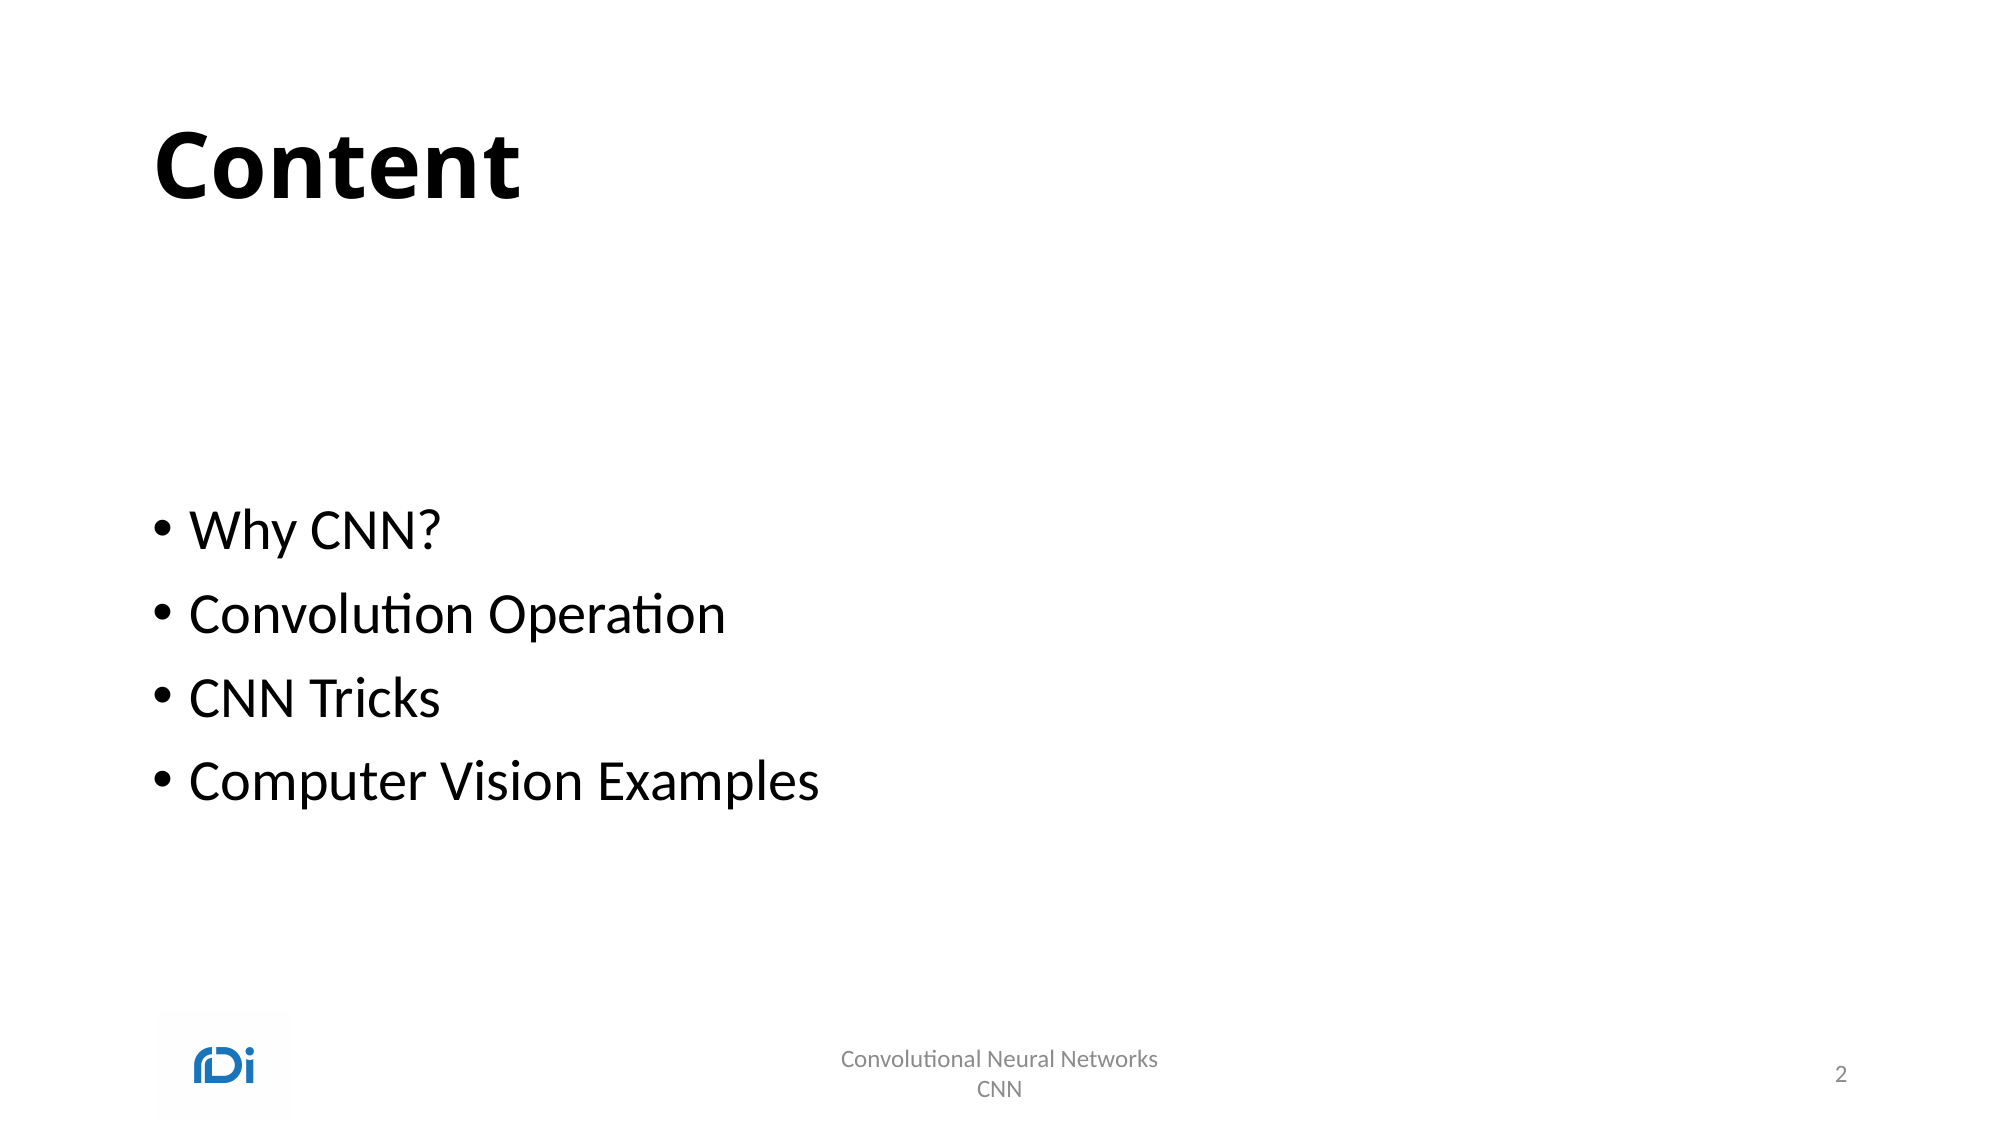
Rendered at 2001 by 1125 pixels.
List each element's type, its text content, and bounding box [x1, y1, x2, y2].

list Why CNN? Convolution Operation CNN Tricks Computer Vision Examples [137, 299, 1863, 1014]
slide_number 2 [1412, 1042, 1863, 1103]
footer Convolutional Neural Networks CNN [662, 1042, 1338, 1103]
title Content [137, 59, 1863, 278]
picture [157, 1014, 291, 1119]
